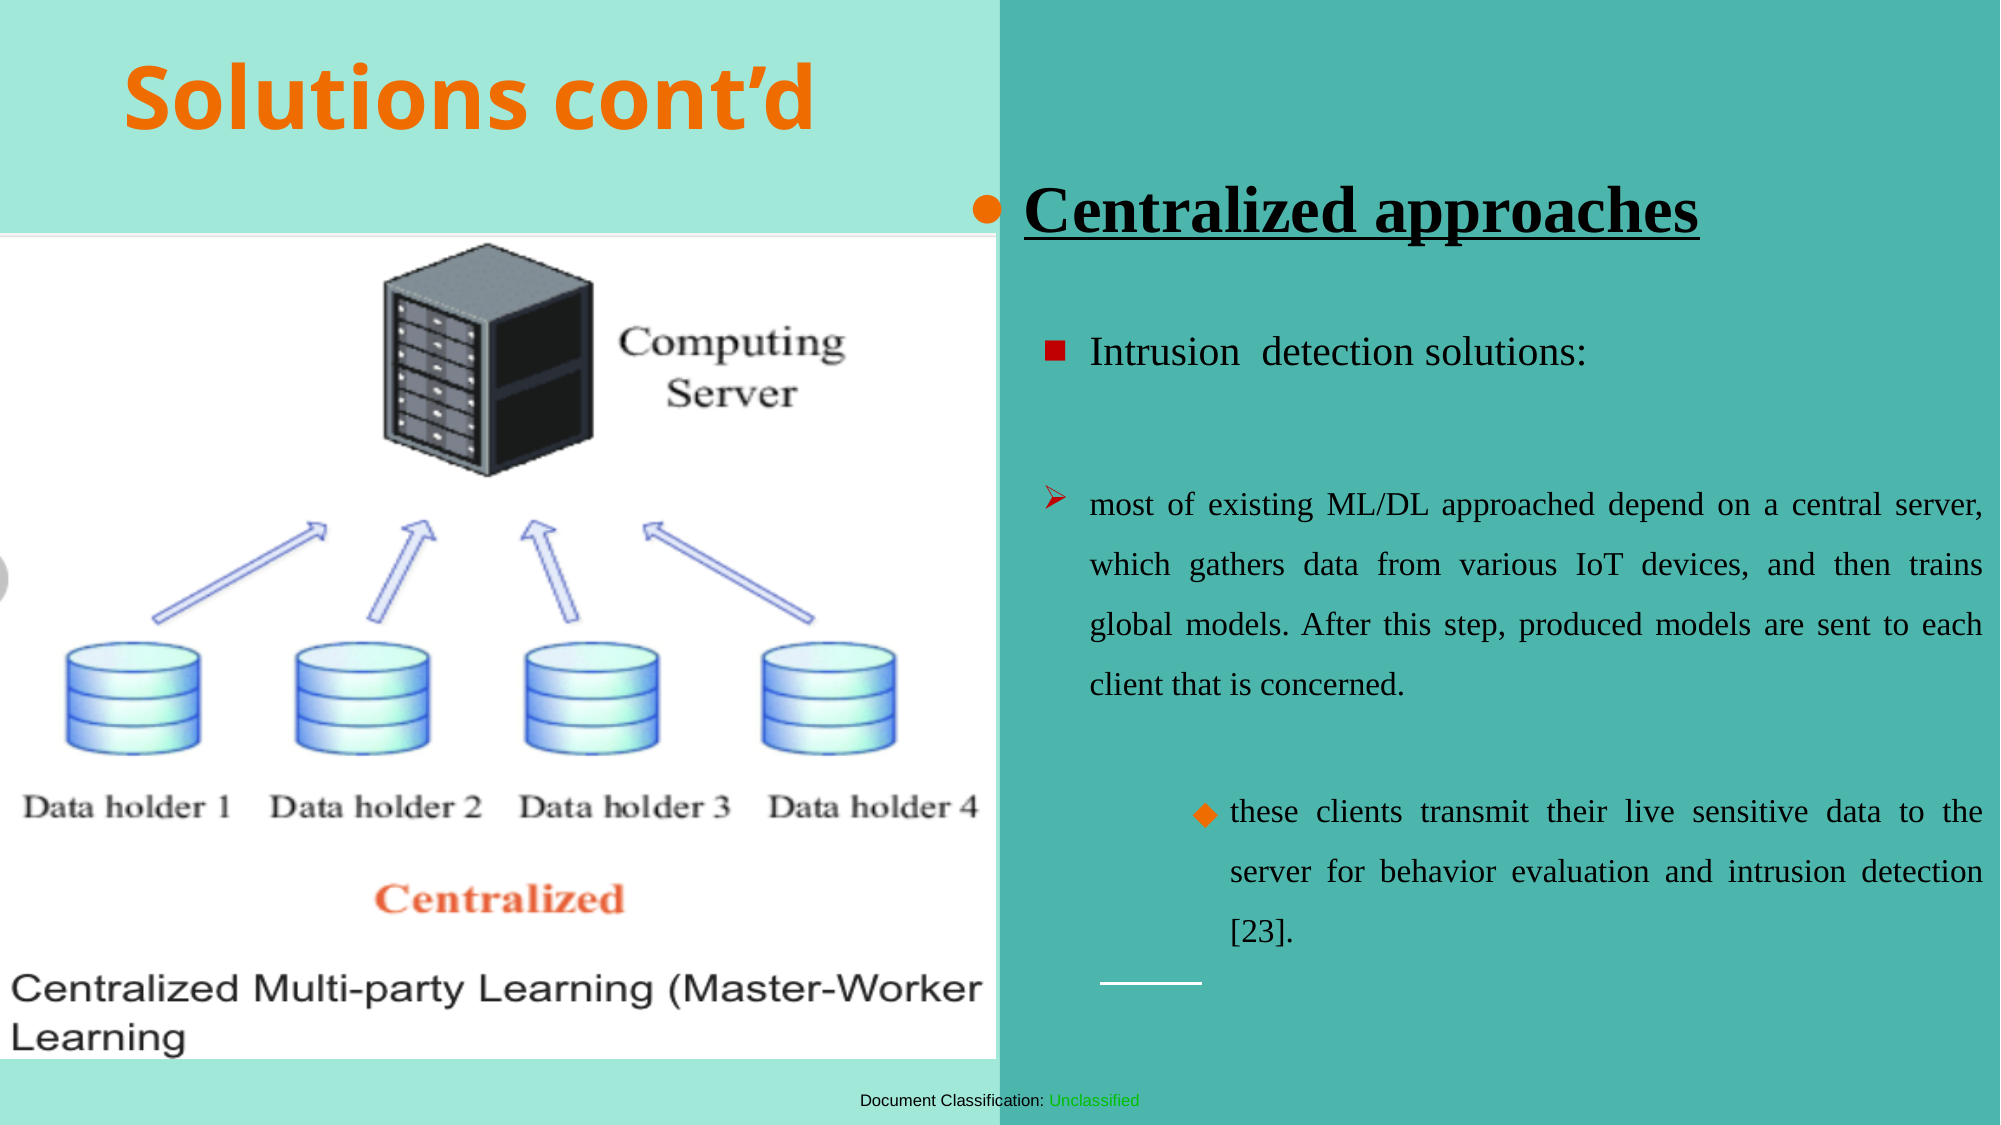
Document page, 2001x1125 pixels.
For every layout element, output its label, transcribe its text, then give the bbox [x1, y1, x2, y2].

list Centralized approaches Intrusion detection solutions: most of existing ML/DL approached depend on a central server, which gathers data from various IoT devices, and then trains global models. After this step, produced models are sent to each client that is concerned. these clients transmit their live sensitive data to the server for behavior evaluation and intrusion detection [23]. [952, 158, 2000, 967]
title Solutions cont’d [28, 0, 914, 191]
picture [0, 233, 997, 1059]
text_box Document Classification: Unclassified [249, 1074, 1750, 1125]
